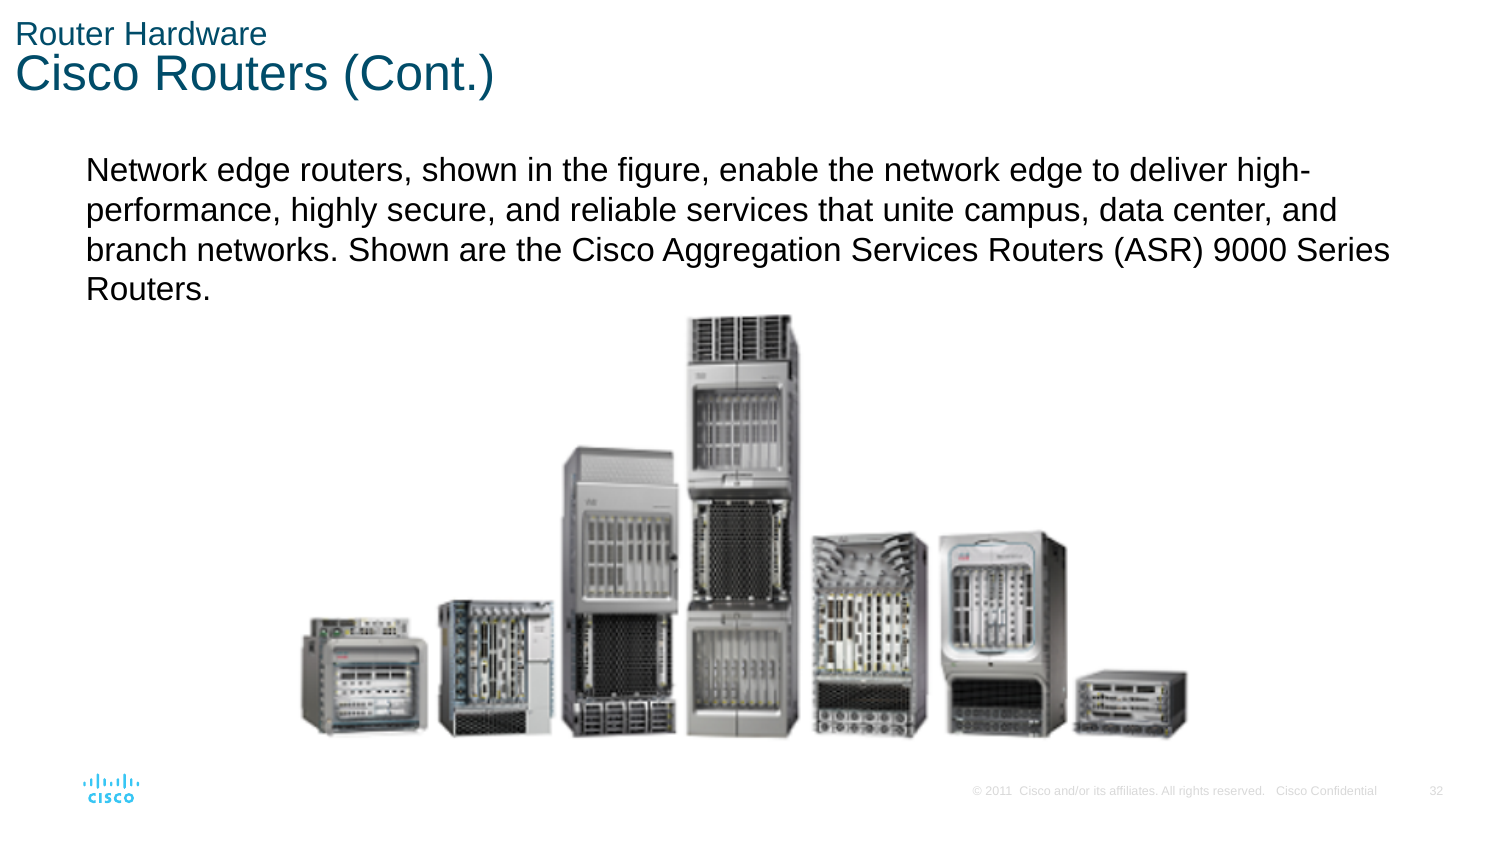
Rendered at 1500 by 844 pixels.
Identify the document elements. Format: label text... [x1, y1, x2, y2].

picture [281, 307, 1219, 760]
title Router Hardware Cisco Routers (Cont.) [0, 0, 1369, 121]
list Network edge routers, shown in the figure, enable the network edge to deliver high-performance, highly secure, and reliable services that unite campus, data center, and branch networks. Shown are the Cisco Aggregation Services Routers (ASR) 9000 Series Routers. [70, 140, 1430, 273]
